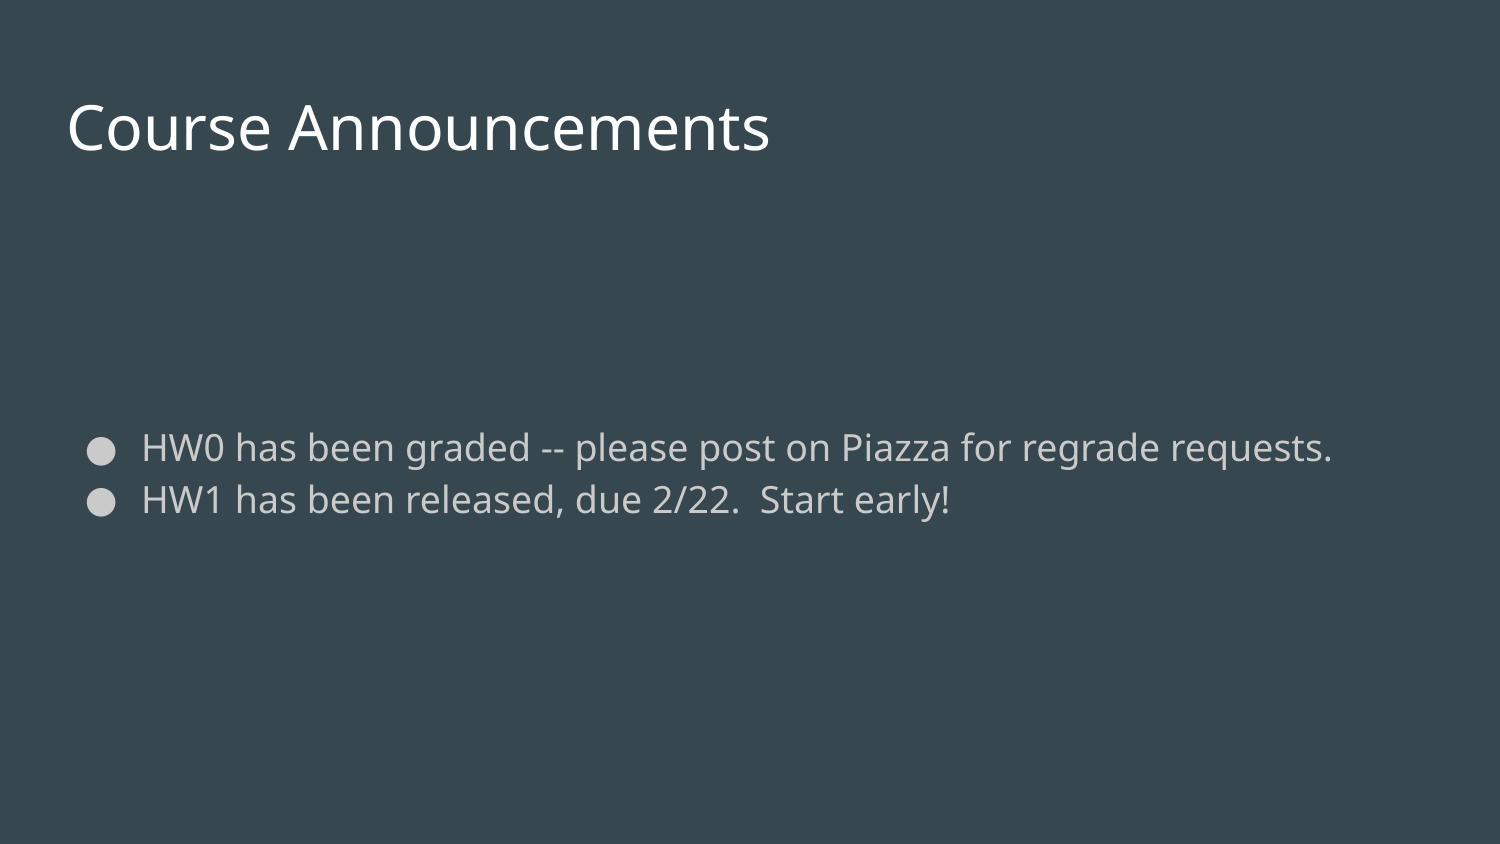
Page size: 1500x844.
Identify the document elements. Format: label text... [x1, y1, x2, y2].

title Course Announcements [51, 72, 1449, 167]
list HW0 has been graded -- please post on Piazza for regrade requests. HW1 has been released, due 2/22. Start early! [51, 189, 1449, 750]
